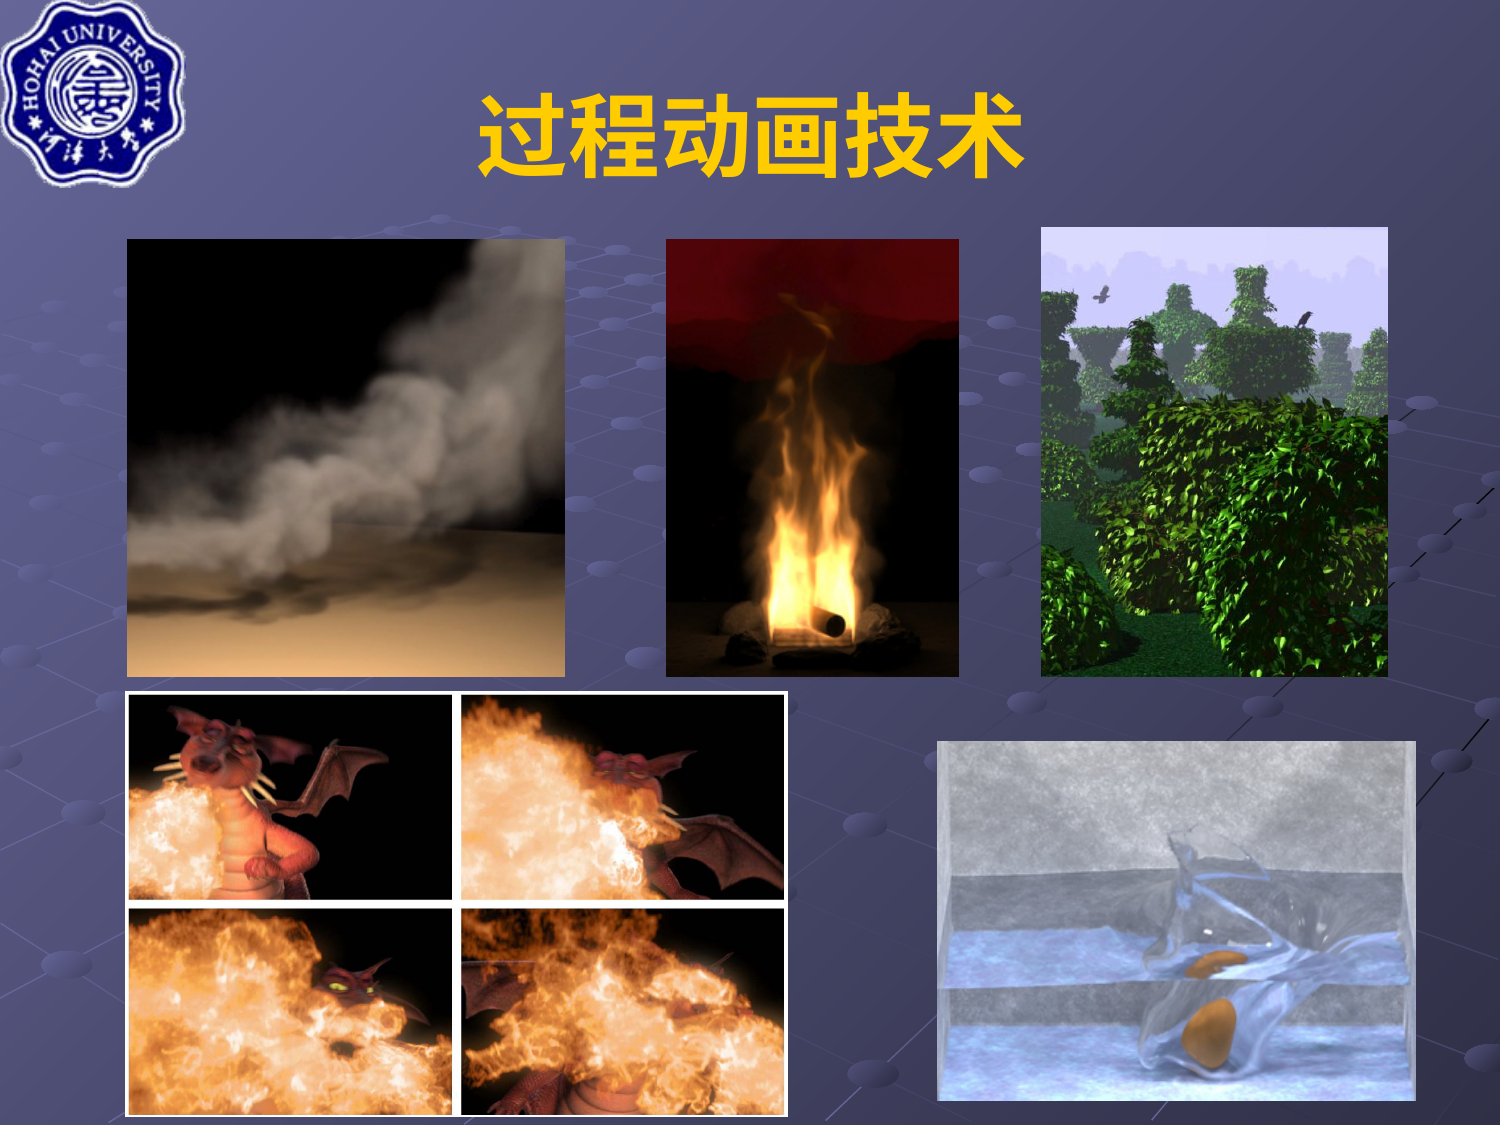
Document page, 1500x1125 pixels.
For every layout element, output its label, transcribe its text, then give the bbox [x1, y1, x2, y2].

picture [666, 239, 959, 677]
picture [126, 239, 565, 677]
title 过程动画技术 [76, 89, 1428, 278]
slide_number [1416, 1023, 1426, 1100]
picture [1041, 226, 1388, 677]
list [124, 691, 788, 1117]
picture [937, 741, 1416, 1101]
picture [0, 0, 186, 188]
